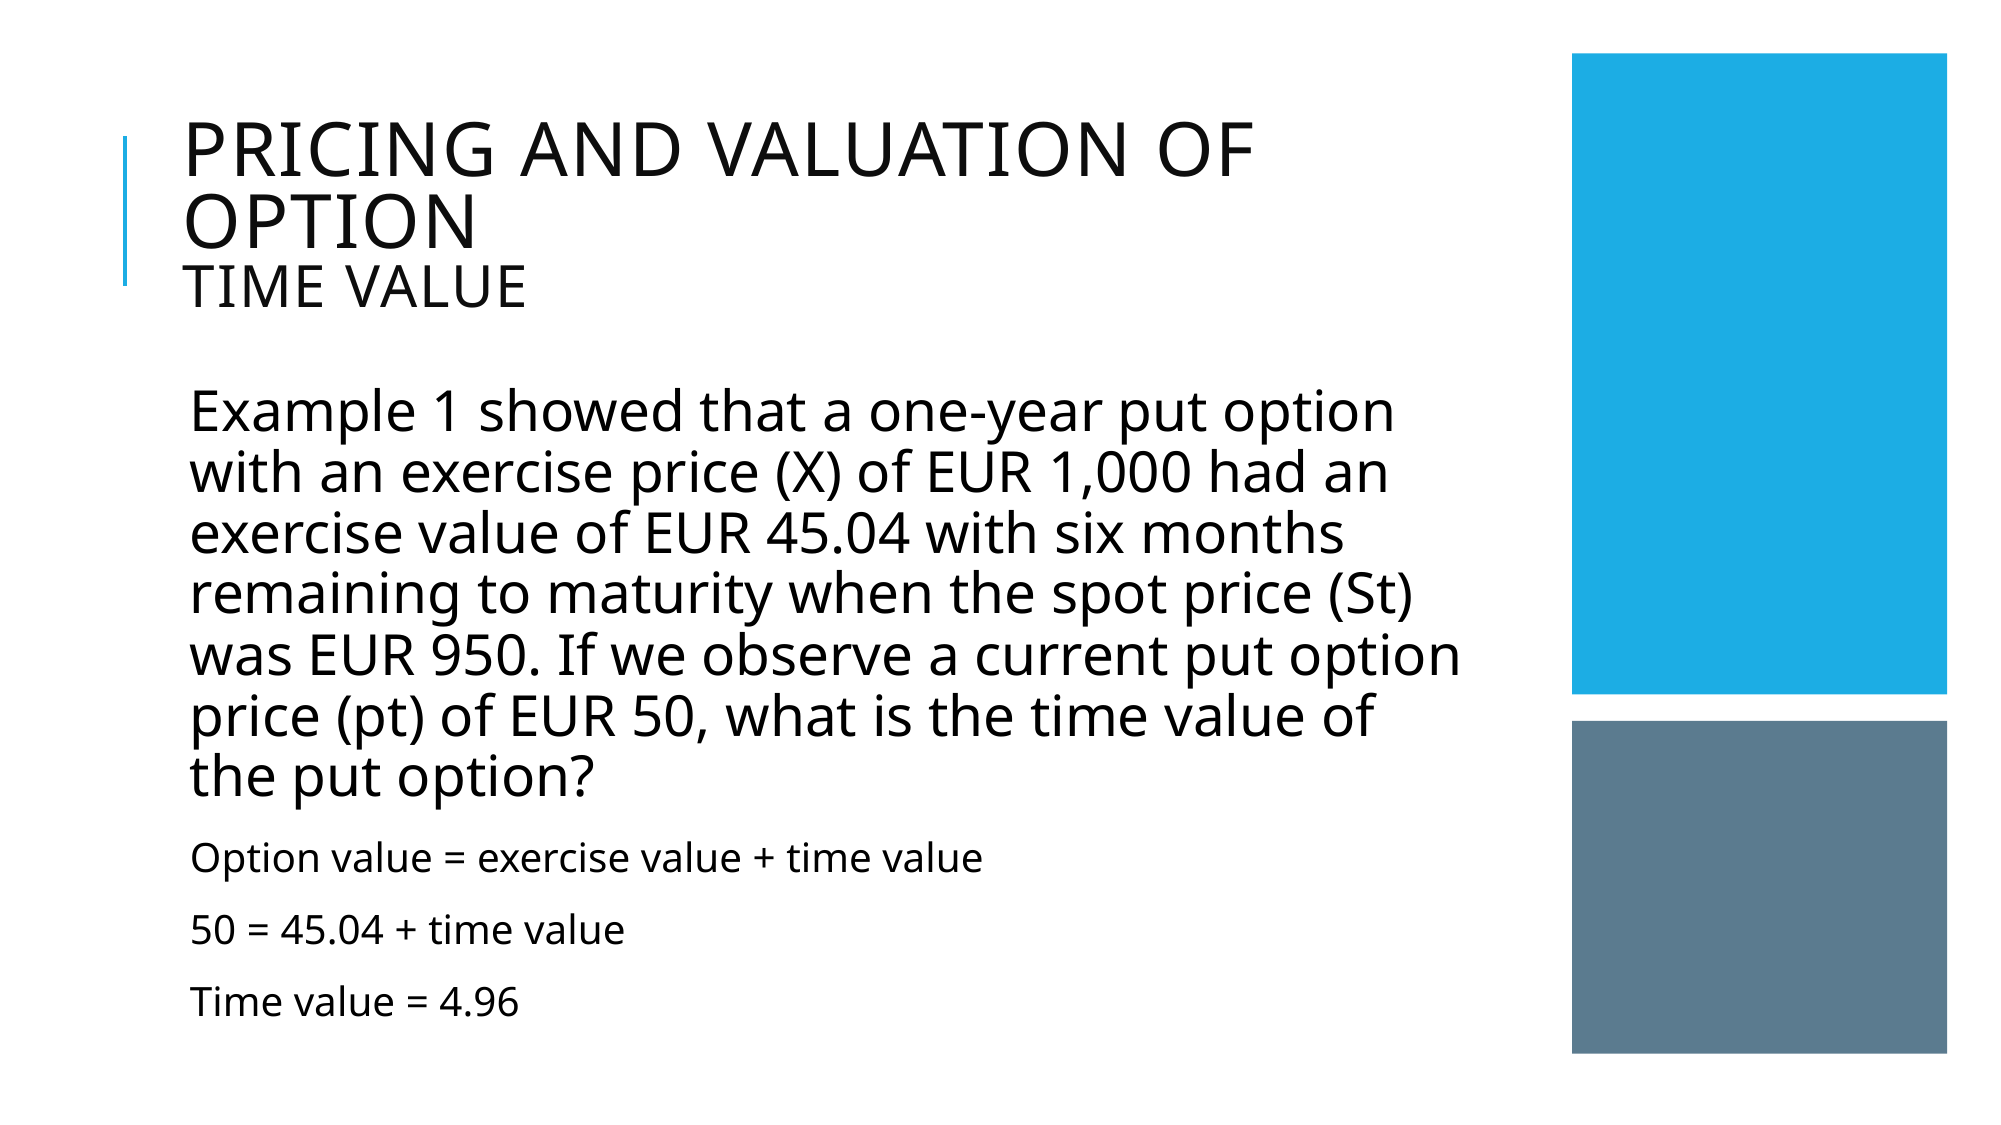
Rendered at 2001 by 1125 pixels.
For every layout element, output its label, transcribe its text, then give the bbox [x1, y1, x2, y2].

list Example 1 showed that a one-year put option with an exercise price (X) of EUR 1,000 had an exercise value of EUR 45.04 with six months remaining to maturity when the spot price (St) was EUR 950. If we observe a current put option price (pt) of EUR 50, what is the time value of the put option? Option value = exercise value + time value 50 = 45.04 + time value Time value = 4.96 [168, 375, 1484, 1035]
title Pricing and valuation of option time value [168, 96, 1484, 342]
text_box [1571, 52, 1948, 696]
text_box [1571, 720, 1948, 1055]
